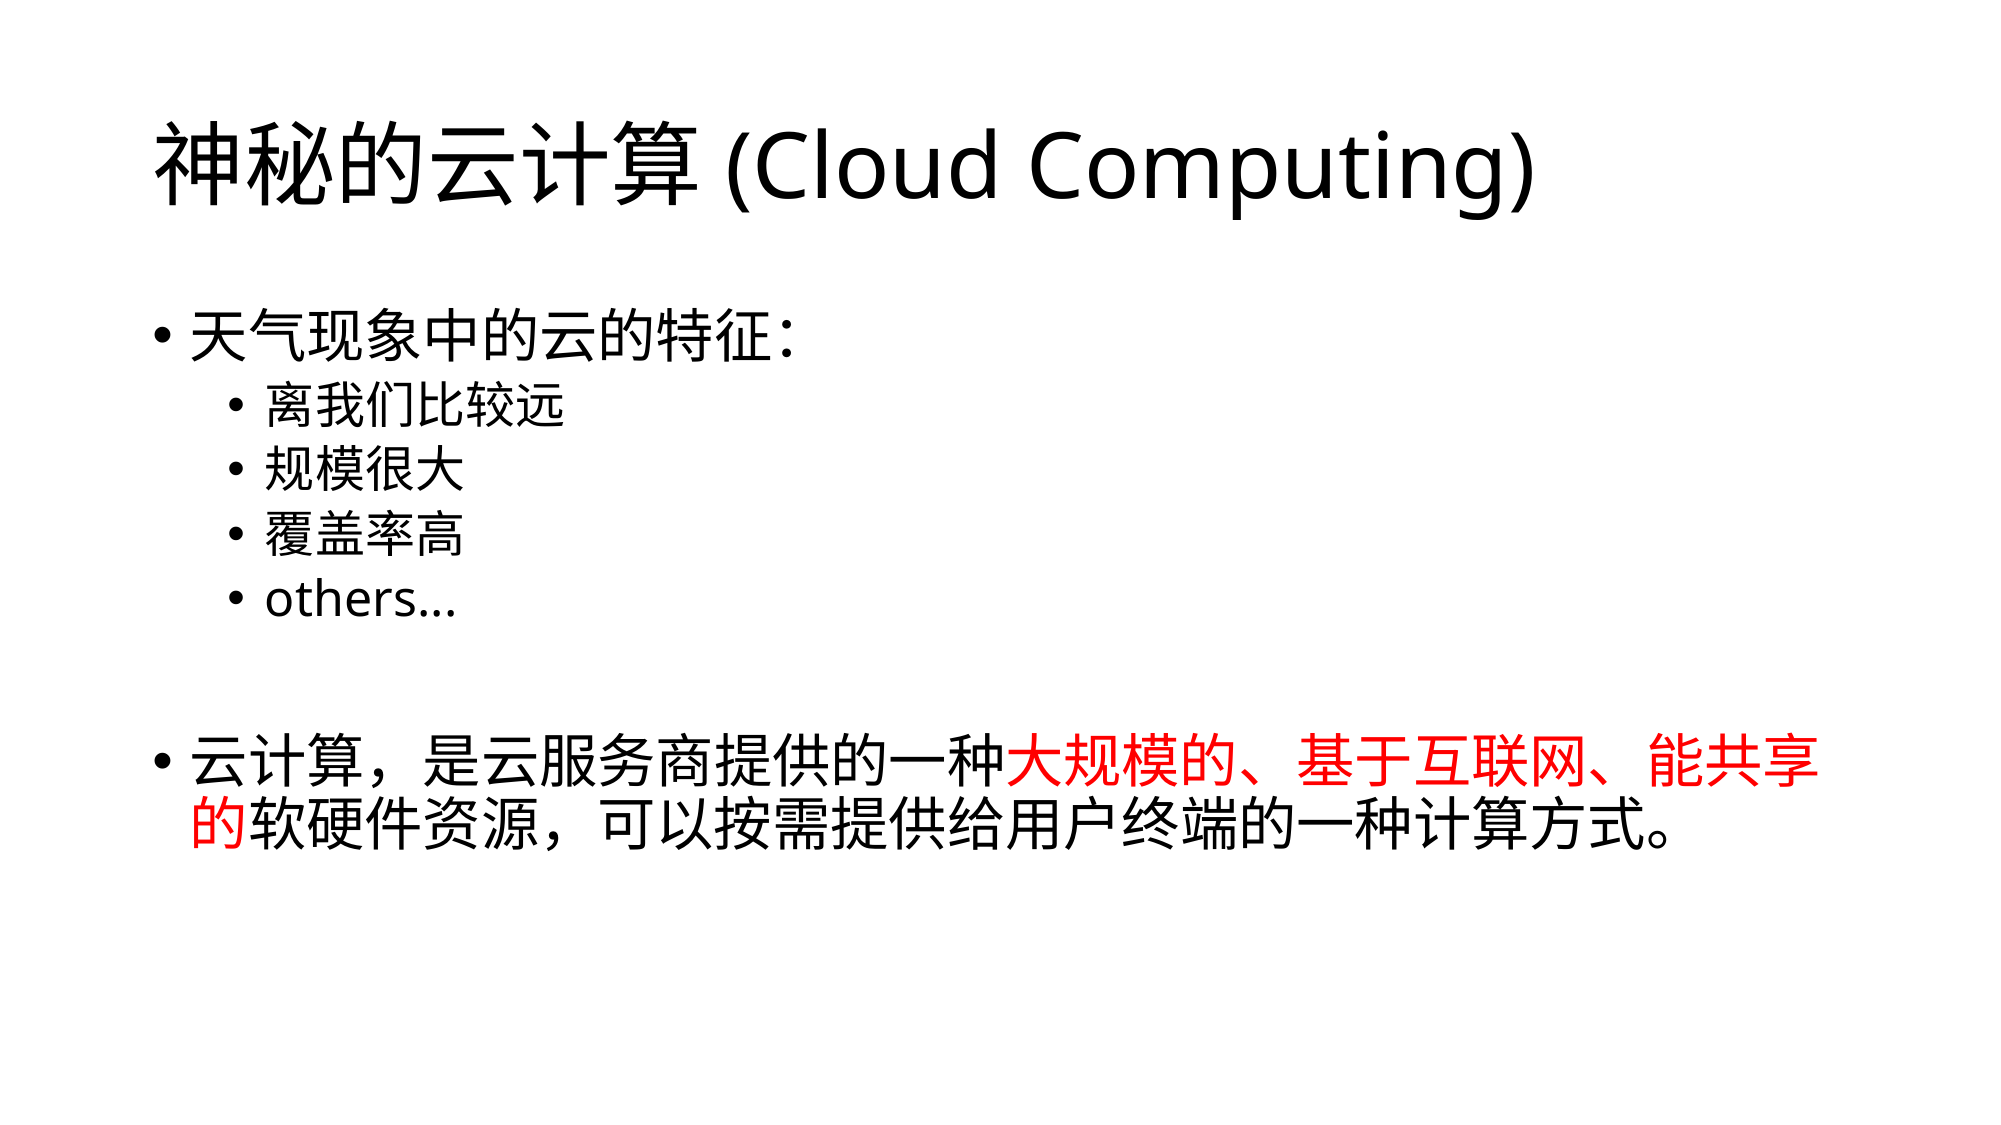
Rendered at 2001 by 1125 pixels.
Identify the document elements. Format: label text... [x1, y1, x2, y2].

title 神秘的云计算(Cloud Computing) [137, 59, 1863, 278]
list 天气现象中的云的特征： 离我们比较远 规模很大 覆盖率高 others... 云计算，是云服务商提供的一种大规模的、基于互联网、能共享的软硬件资源，可以按需提供给用户终端的一种计算方式。 [137, 299, 1863, 1014]
